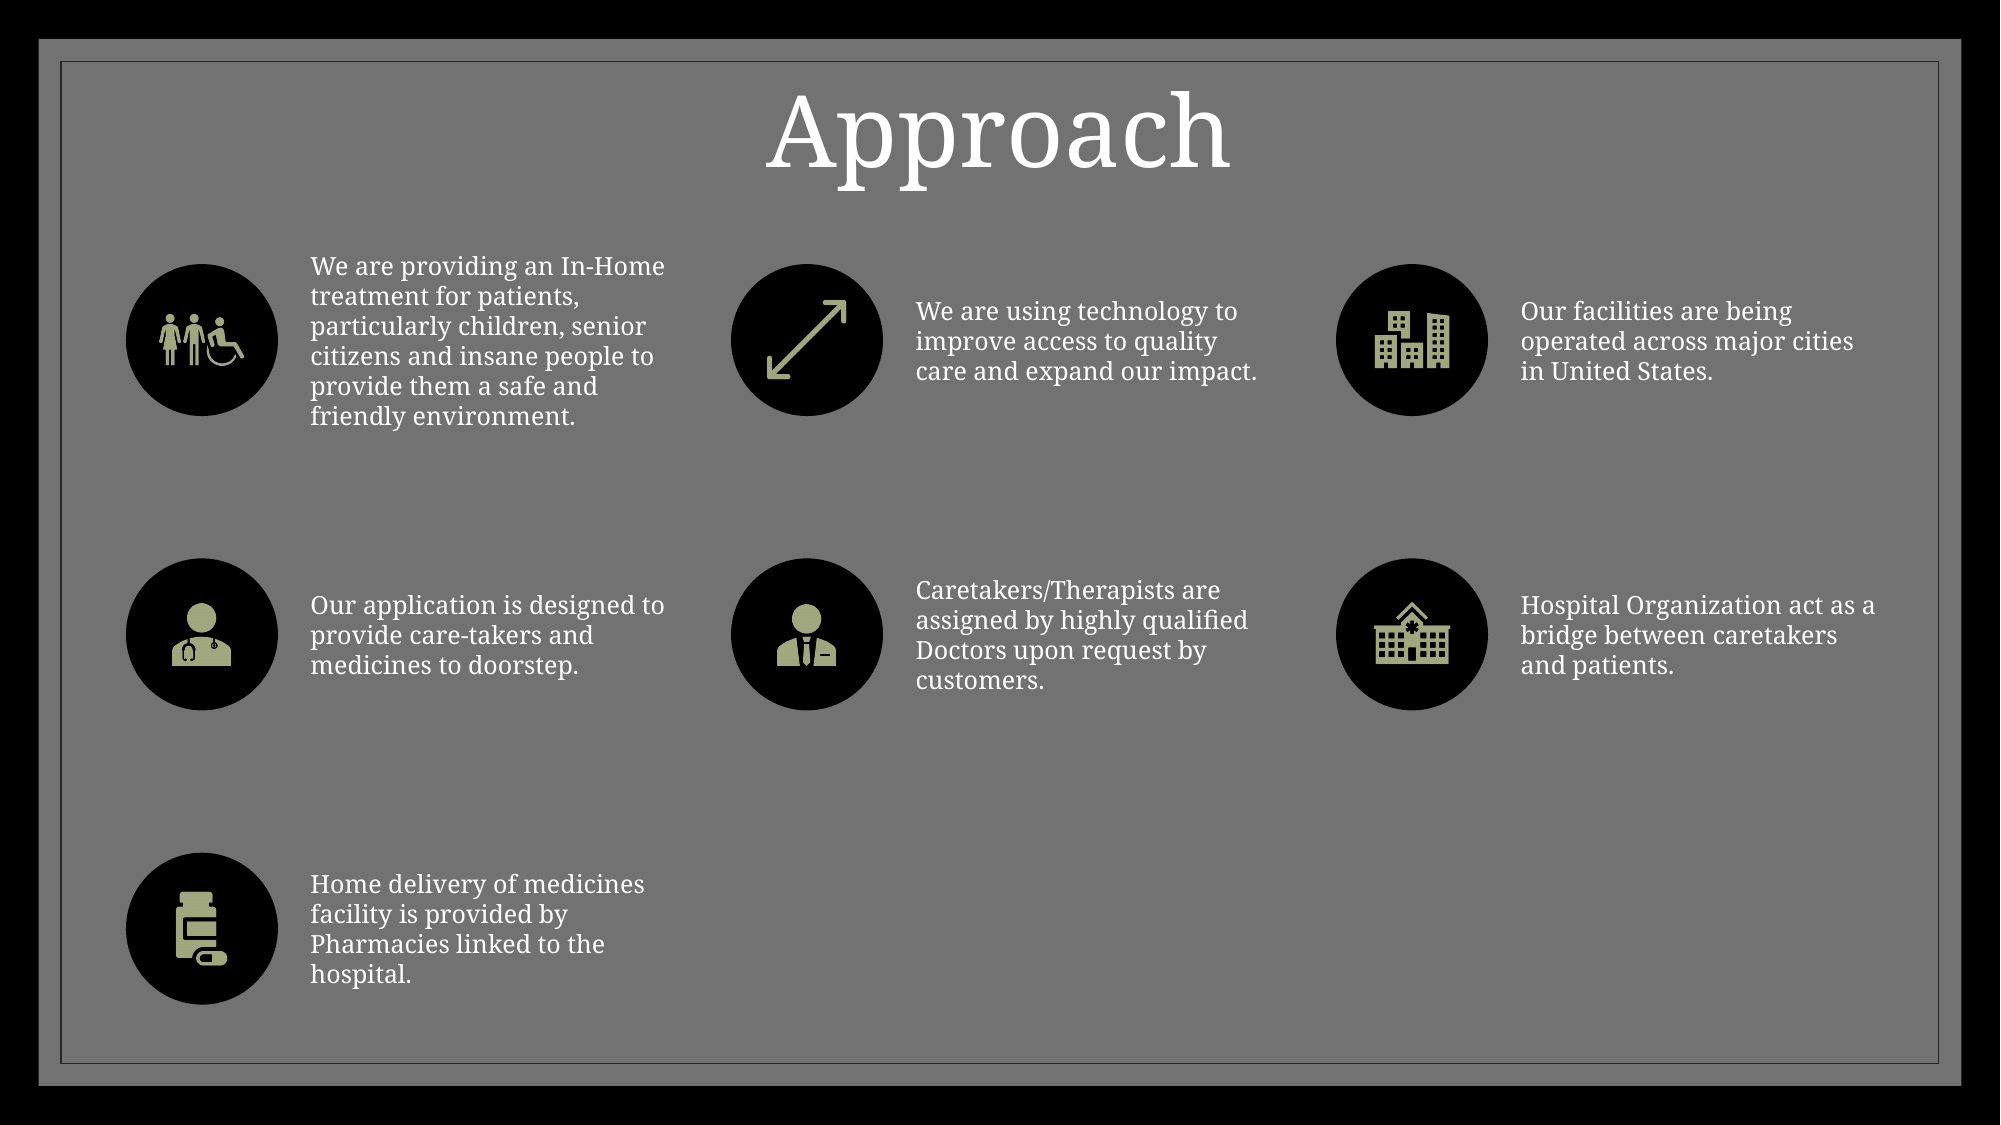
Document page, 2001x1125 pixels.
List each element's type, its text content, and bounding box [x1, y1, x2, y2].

title Approach [174, 22, 1825, 211]
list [71, 215, 1933, 1054]
